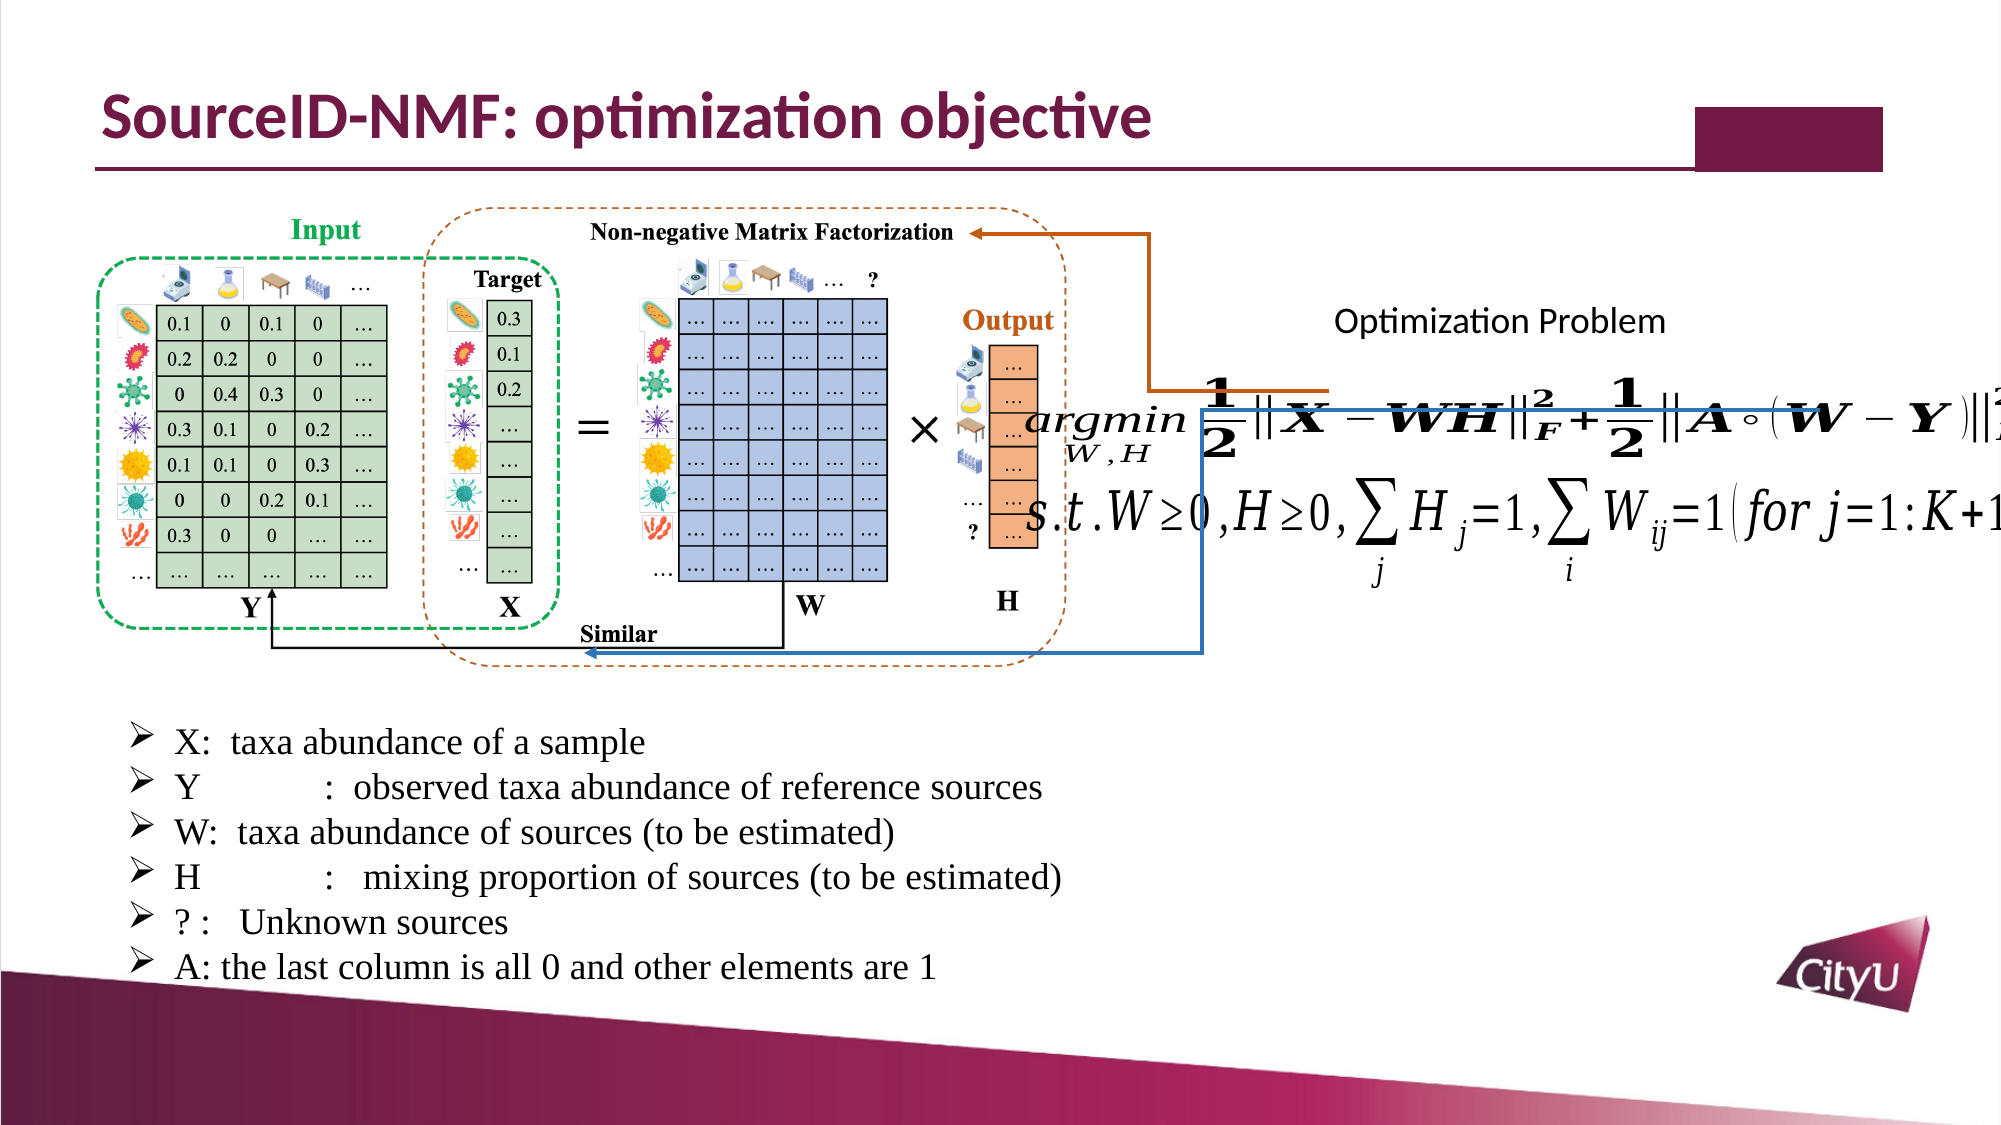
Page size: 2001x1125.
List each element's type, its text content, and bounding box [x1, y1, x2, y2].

text_box SourceID-NMF: optimization objective [86, 64, 1233, 160]
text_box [969, 233, 1330, 391]
picture [0, 0, 2001, 1125]
text_box [1695, 107, 1883, 172]
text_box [583, 409, 1821, 653]
slide_number 9 [1370, 110, 1821, 171]
text_box X: taxa abundance of a sample Y : observed taxa abundance of reference sources W: taxa abundance of sources (to be estimated) H : mixing proportion of sources (to be estimated) ? : Unknown sources A: the last column is all 0 and other elements are 1 [112, 709, 1078, 995]
text_box Optimization Problem [1330, 289, 1683, 349]
